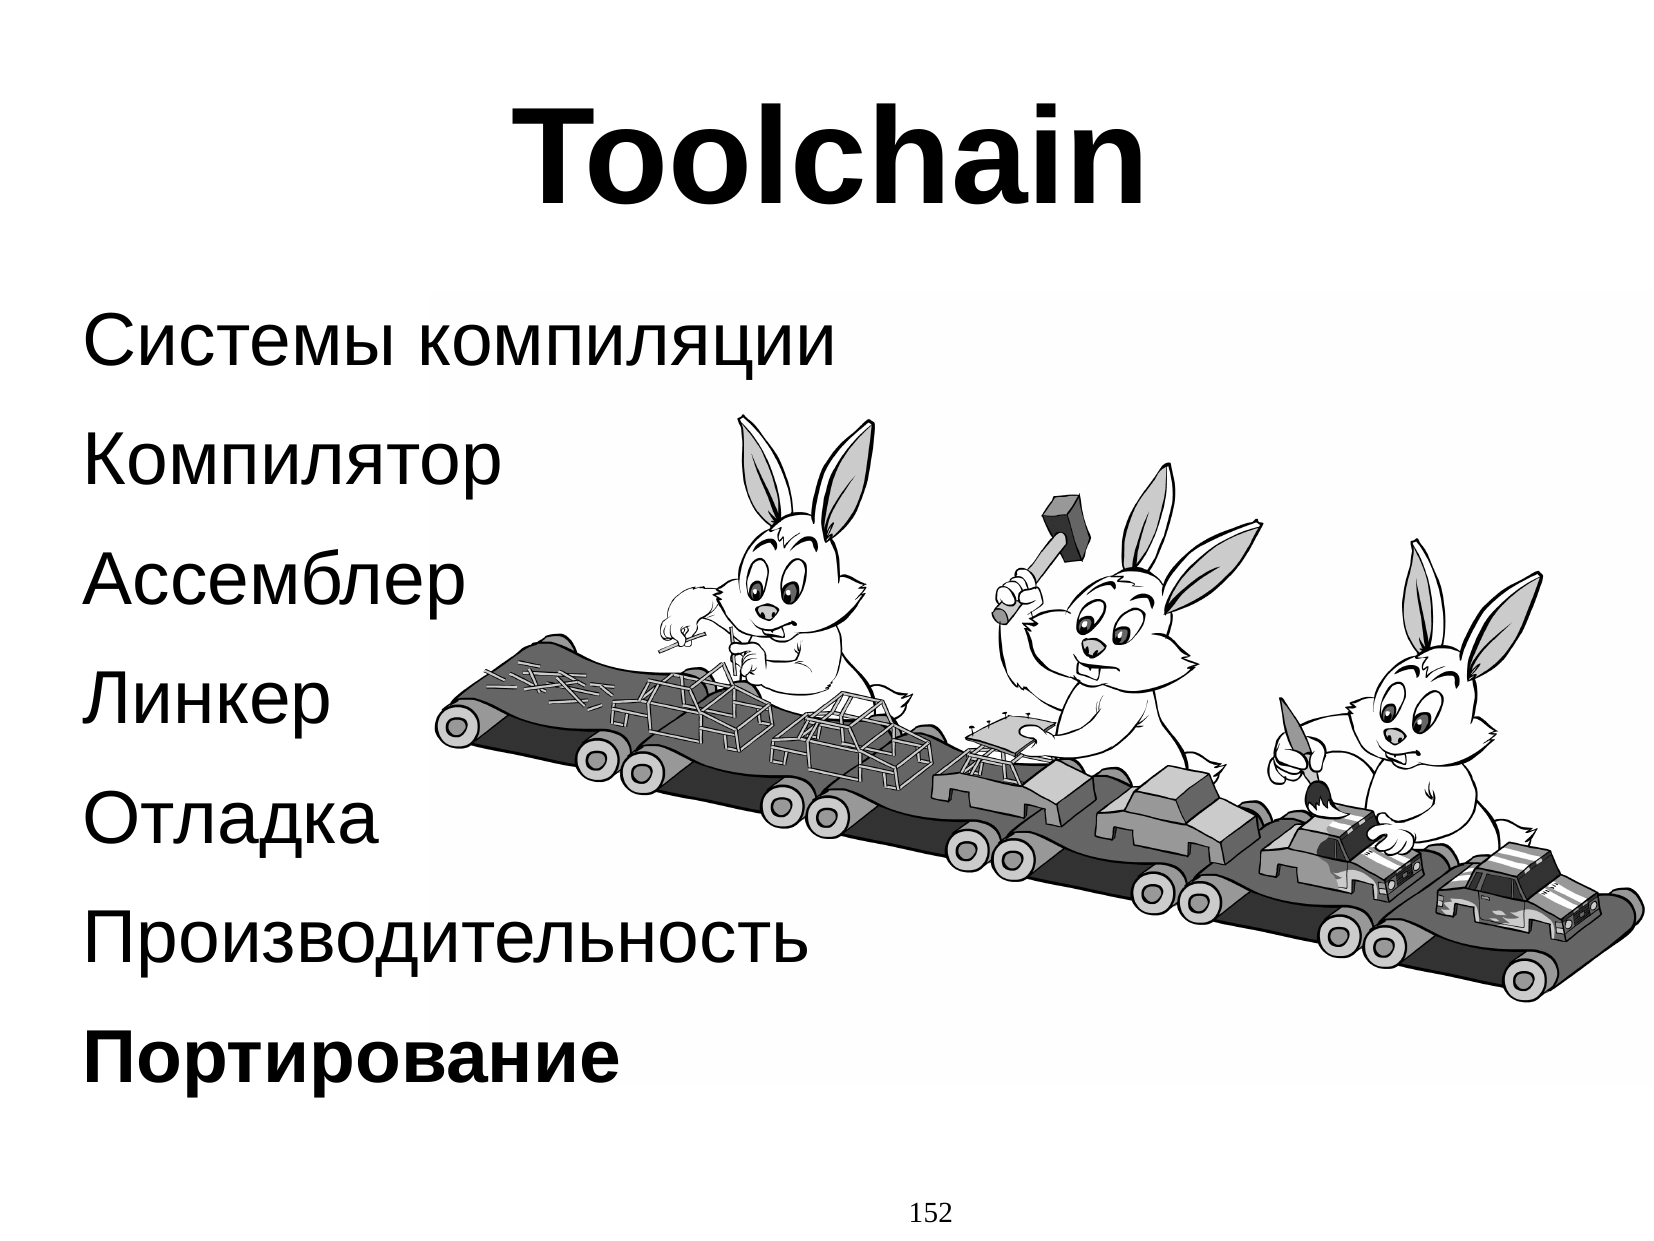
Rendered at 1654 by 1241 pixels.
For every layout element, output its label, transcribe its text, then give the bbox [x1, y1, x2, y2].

slide_number 152 [567, 1193, 953, 1241]
title Toolchain [86, 45, 1575, 253]
picture [428, 290, 1654, 1085]
list Системы компиляции Компилятор Ассемблер Линкер Отладка Производительность Портирование [82, 290, 428, 1050]
